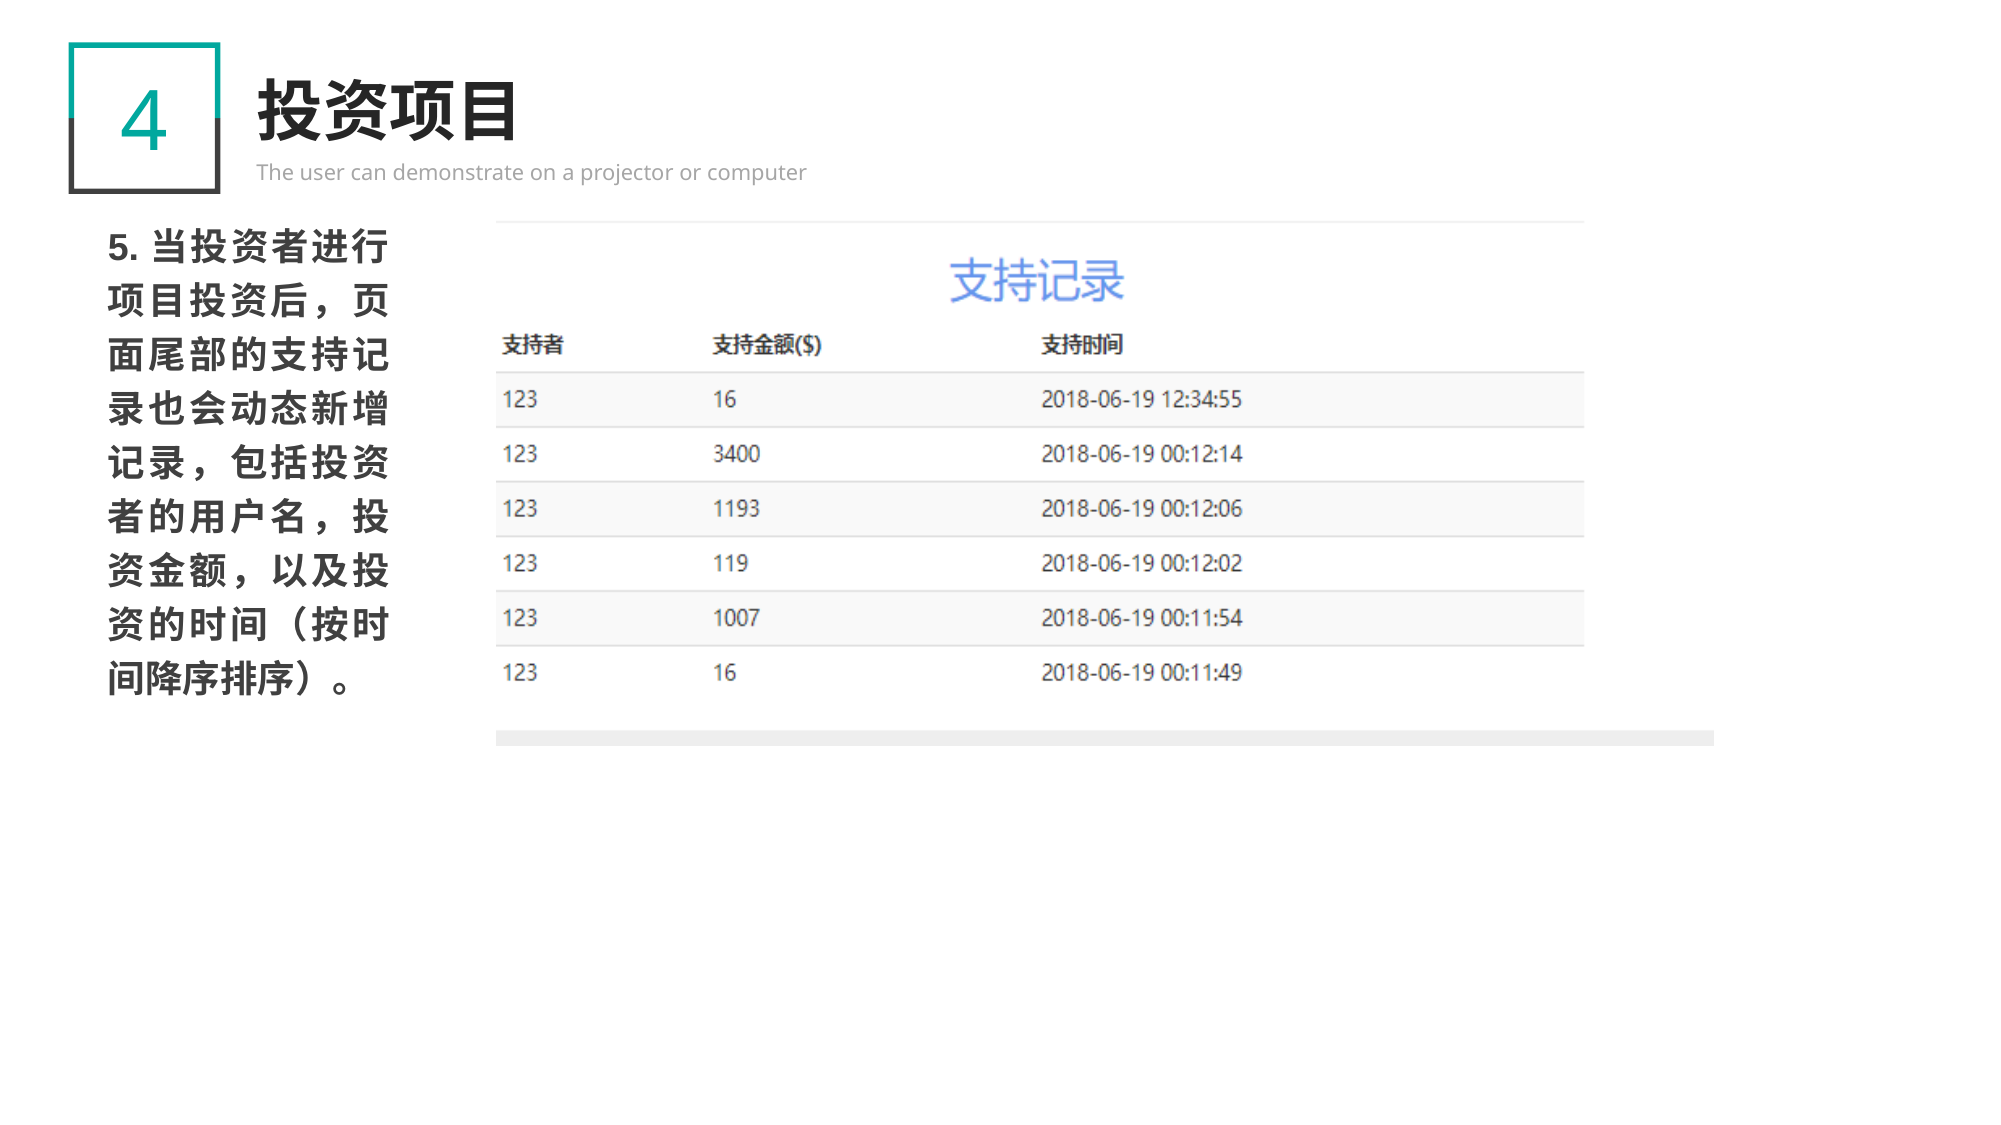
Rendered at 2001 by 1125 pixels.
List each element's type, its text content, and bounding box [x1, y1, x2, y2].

picture [495, 218, 1714, 746]
text_box [68, 175, 221, 195]
text_box [68, 41, 221, 60]
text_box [241, 60, 941, 193]
text_box 5.当投资者进行项目投资后，页面尾部的支持记录也会动态新增记录，包括投资者的用户名，投资金额，以及投资的时间（按时间降序排序）。 [93, 207, 405, 708]
text_box 4 [68, 60, 221, 175]
